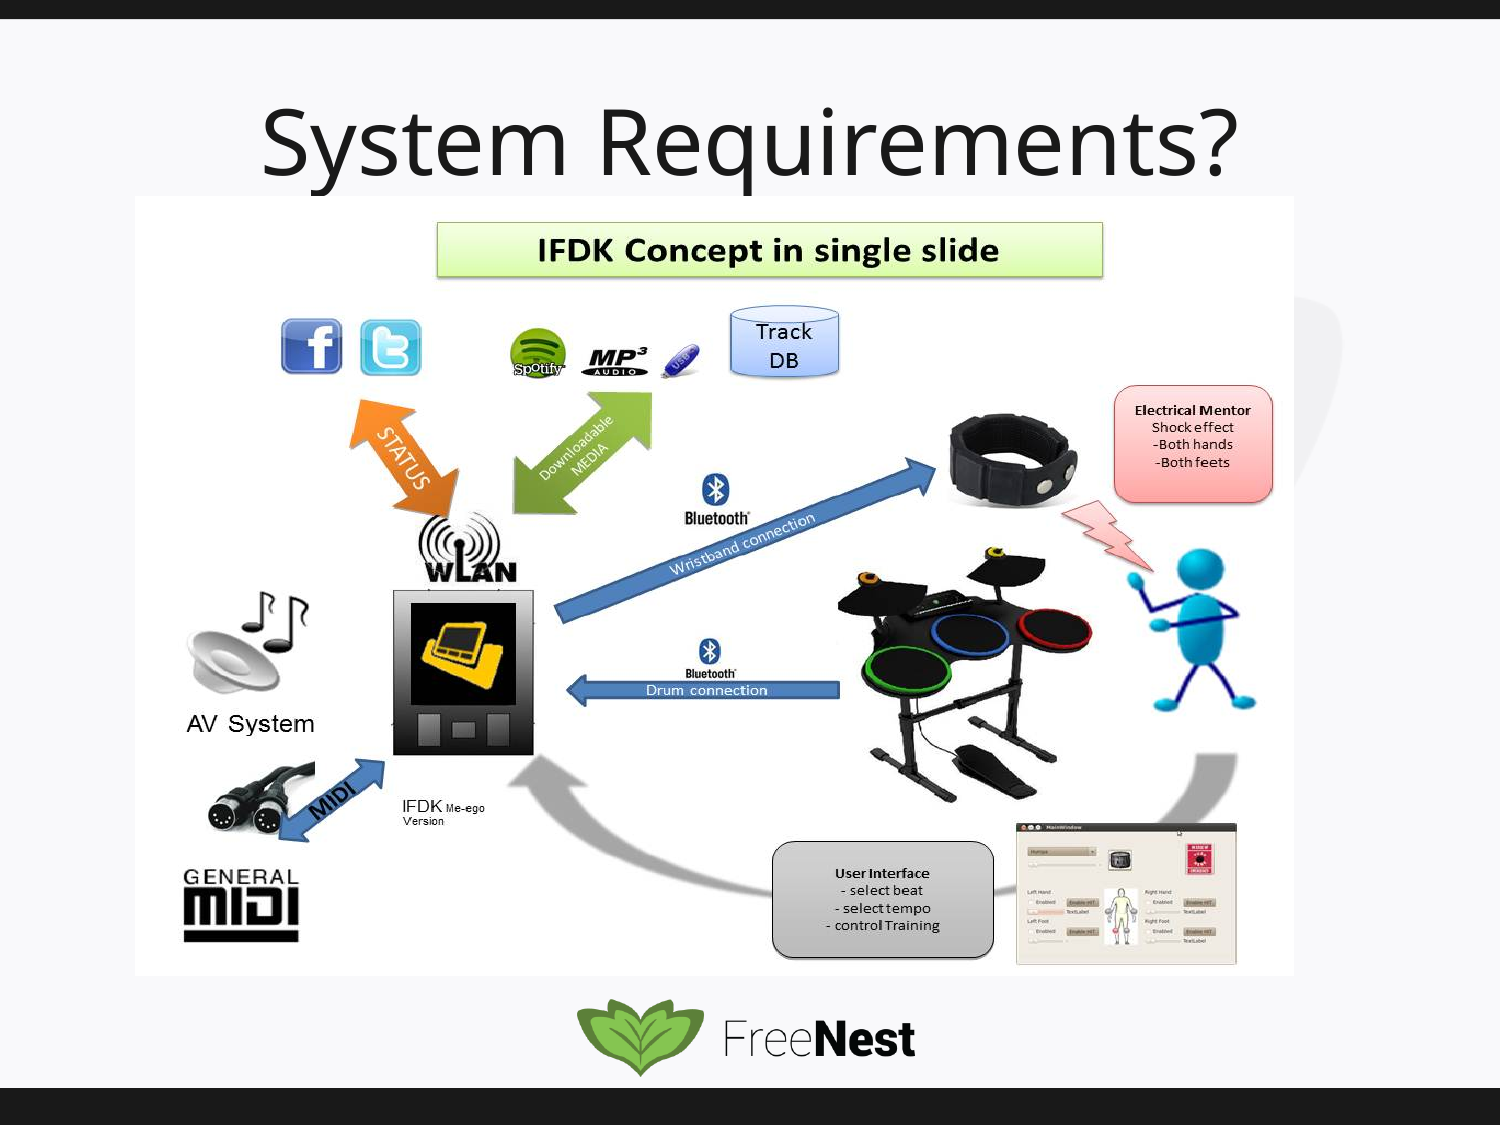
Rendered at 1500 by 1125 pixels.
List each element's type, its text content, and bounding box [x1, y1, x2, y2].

picture [135, 196, 1345, 976]
title System Requirements? [75, 45, 1425, 233]
picture [577, 999, 916, 1077]
